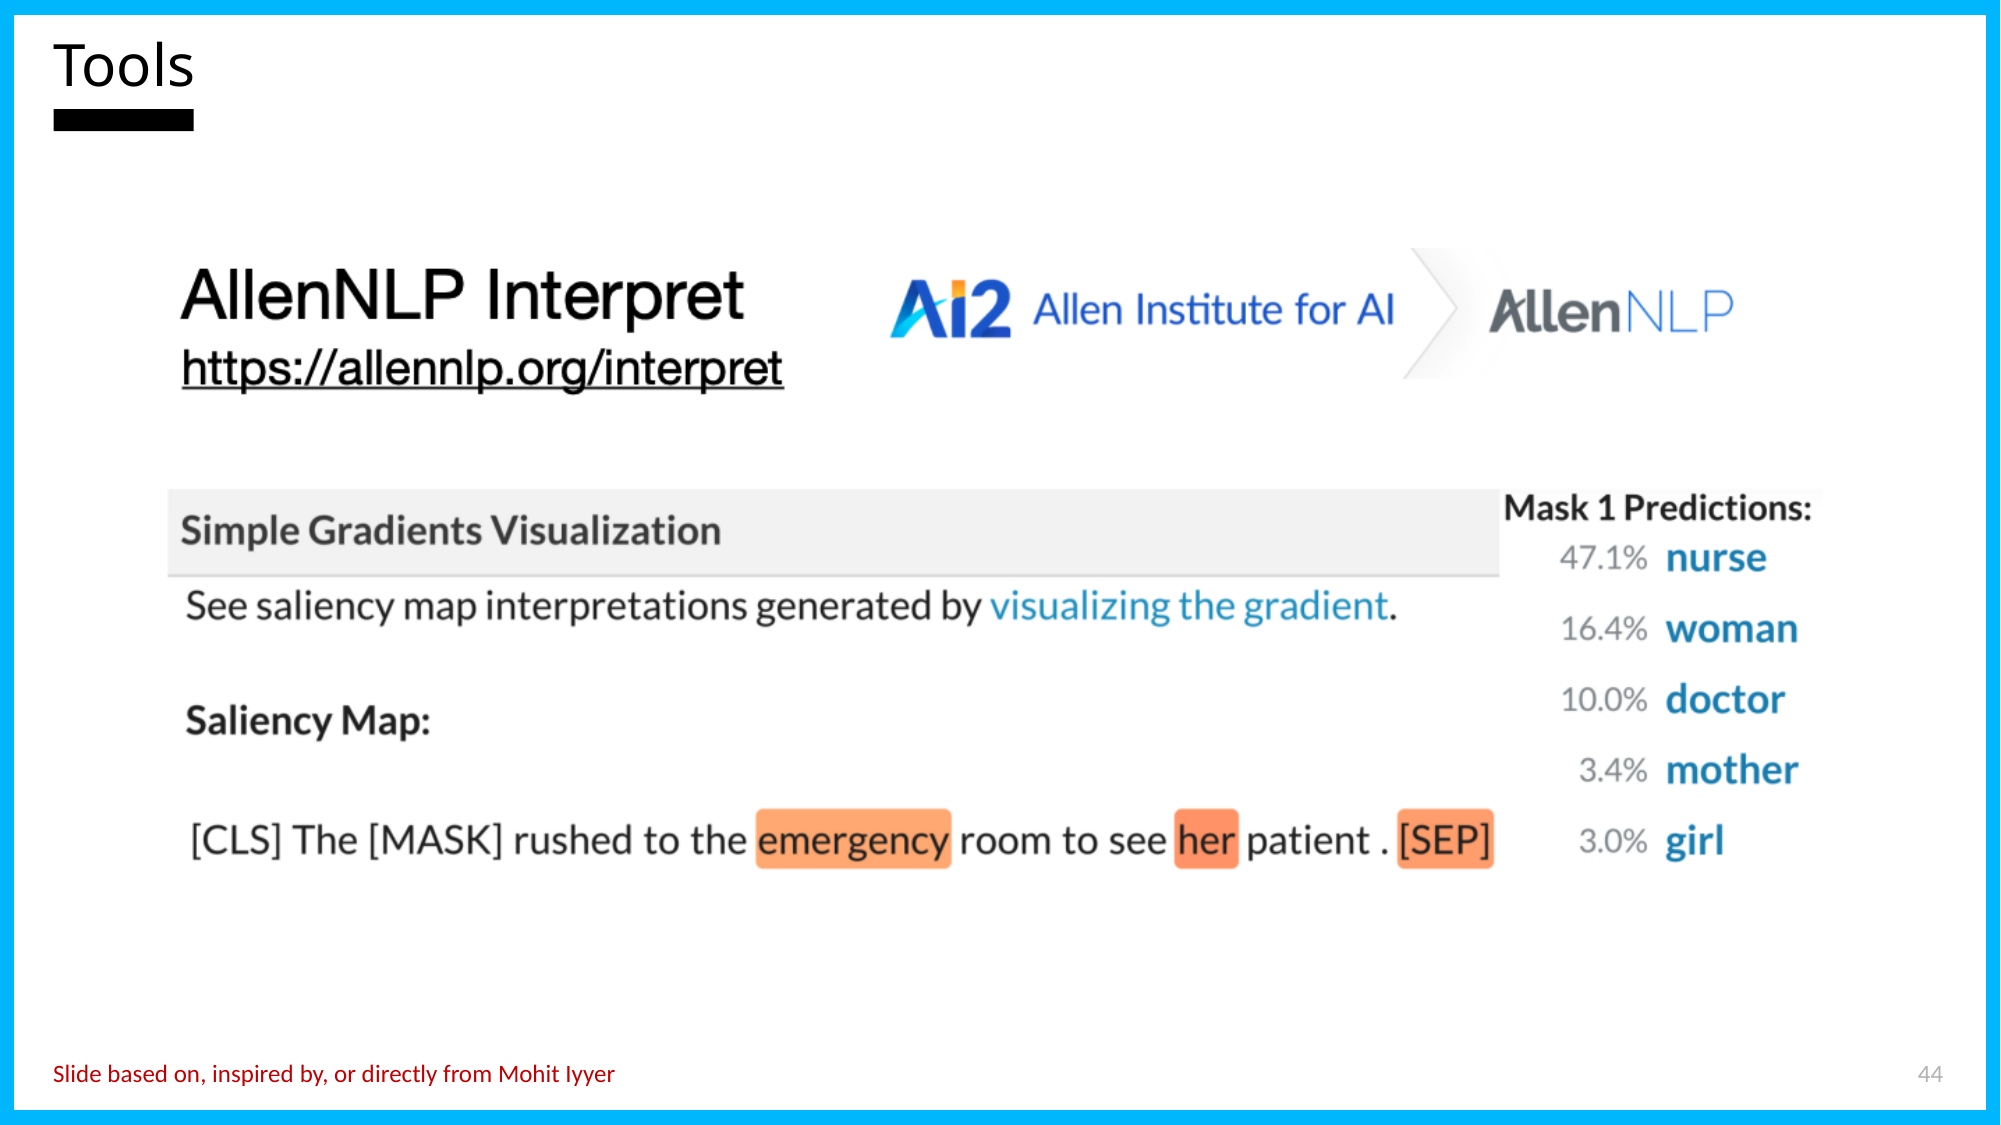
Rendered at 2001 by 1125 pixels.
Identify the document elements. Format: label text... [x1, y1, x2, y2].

text_box Tools [38, 28, 411, 132]
text_box Slide based on, inspired by, or directly from Mohit Iyyer [38, 1049, 1000, 1095]
slide_number 44 [1508, 1042, 1959, 1103]
picture [162, 248, 1838, 884]
